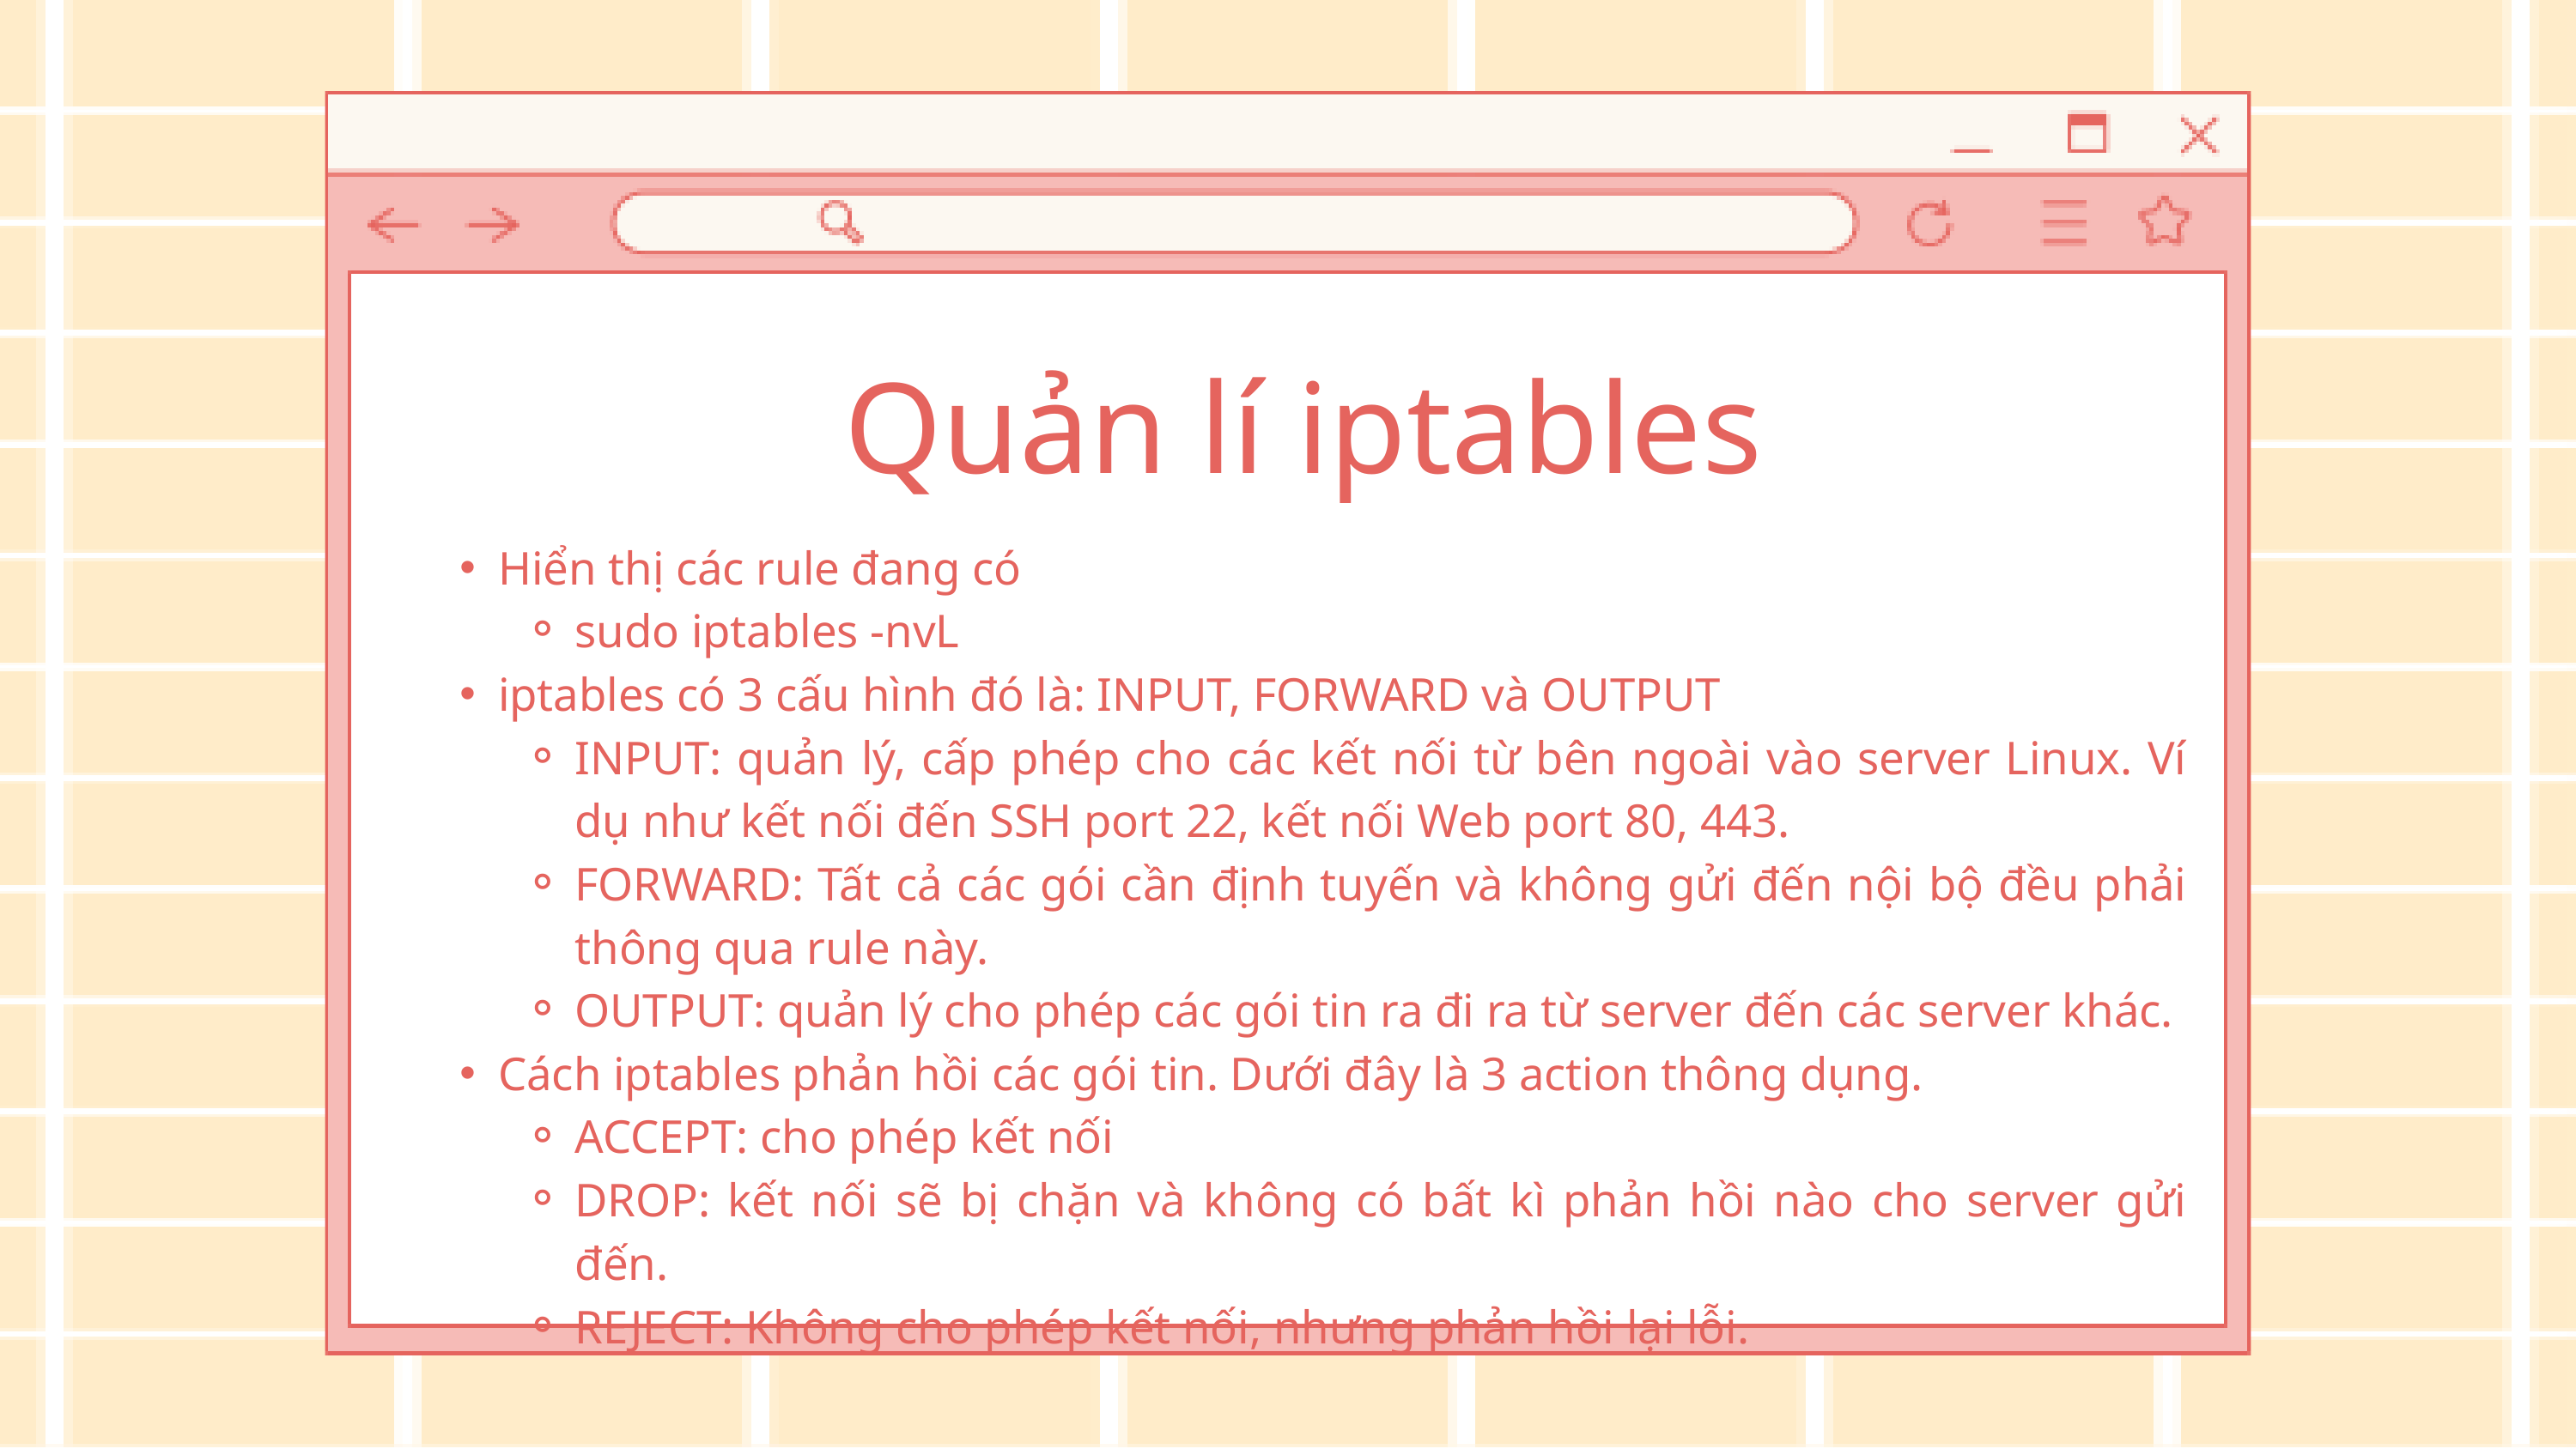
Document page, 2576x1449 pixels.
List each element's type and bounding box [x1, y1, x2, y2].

text_box [0, 0, 2576, 1447]
text_box [325, 91, 2251, 1355]
text_box [421, 349, 2187, 1285]
